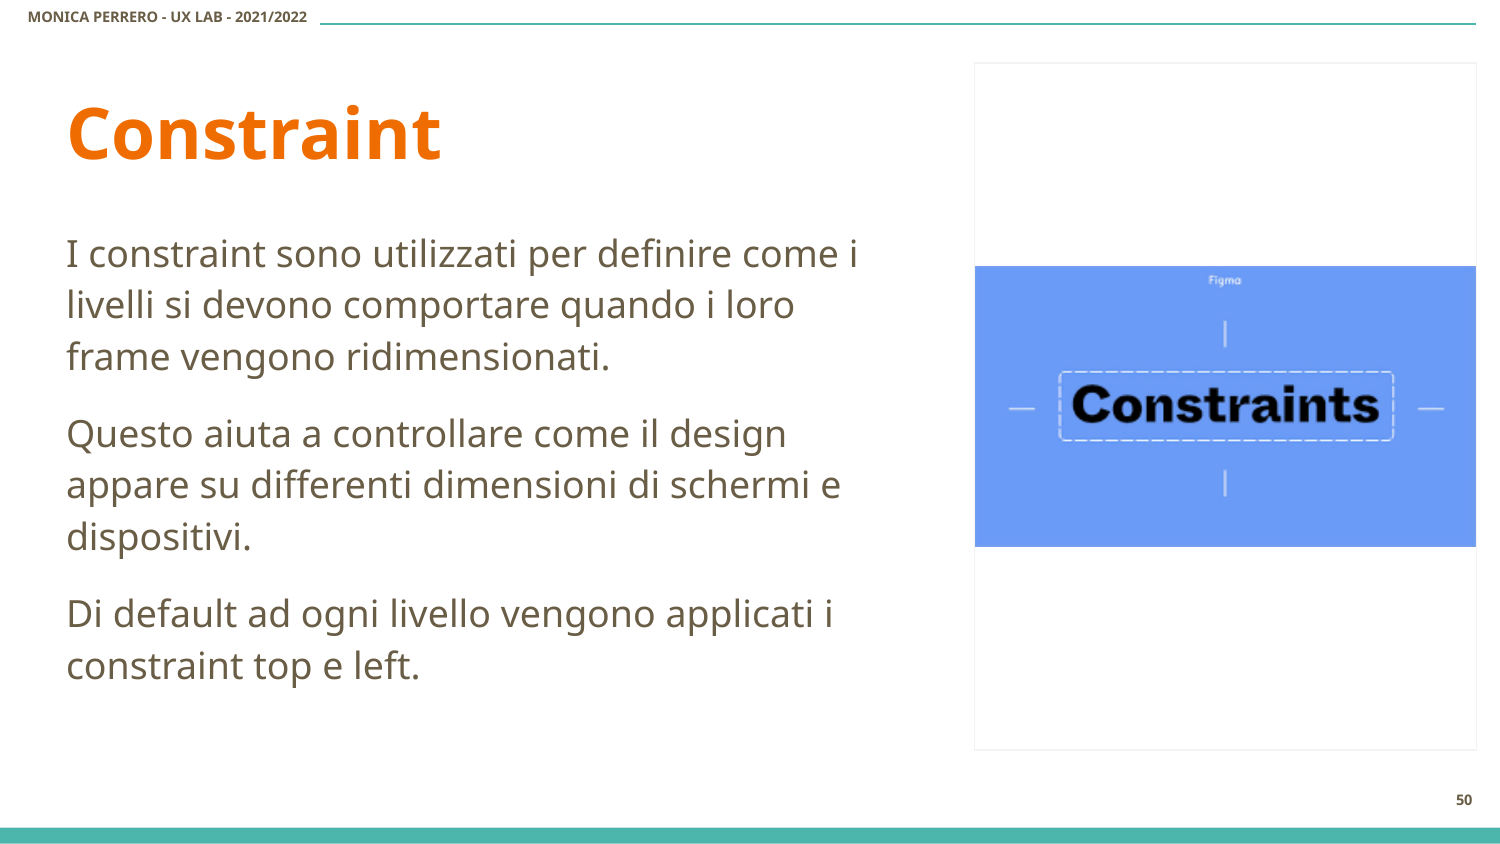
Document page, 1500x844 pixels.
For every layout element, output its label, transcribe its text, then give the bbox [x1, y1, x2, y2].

picture [974, 63, 1477, 750]
list I constraint sono utilizzati per definire come i livelli si devono comportare quando i loro frame vengono ridimensionati. Questo aiuta a controllare come il design appare su differenti dimensioni di schermi e dispositivi. Di default ad ogni livello vengono applicati i constraint top e left. [51, 207, 881, 750]
title Constraint [51, 72, 969, 189]
slide_number ‹#› [1397, 768, 1488, 834]
